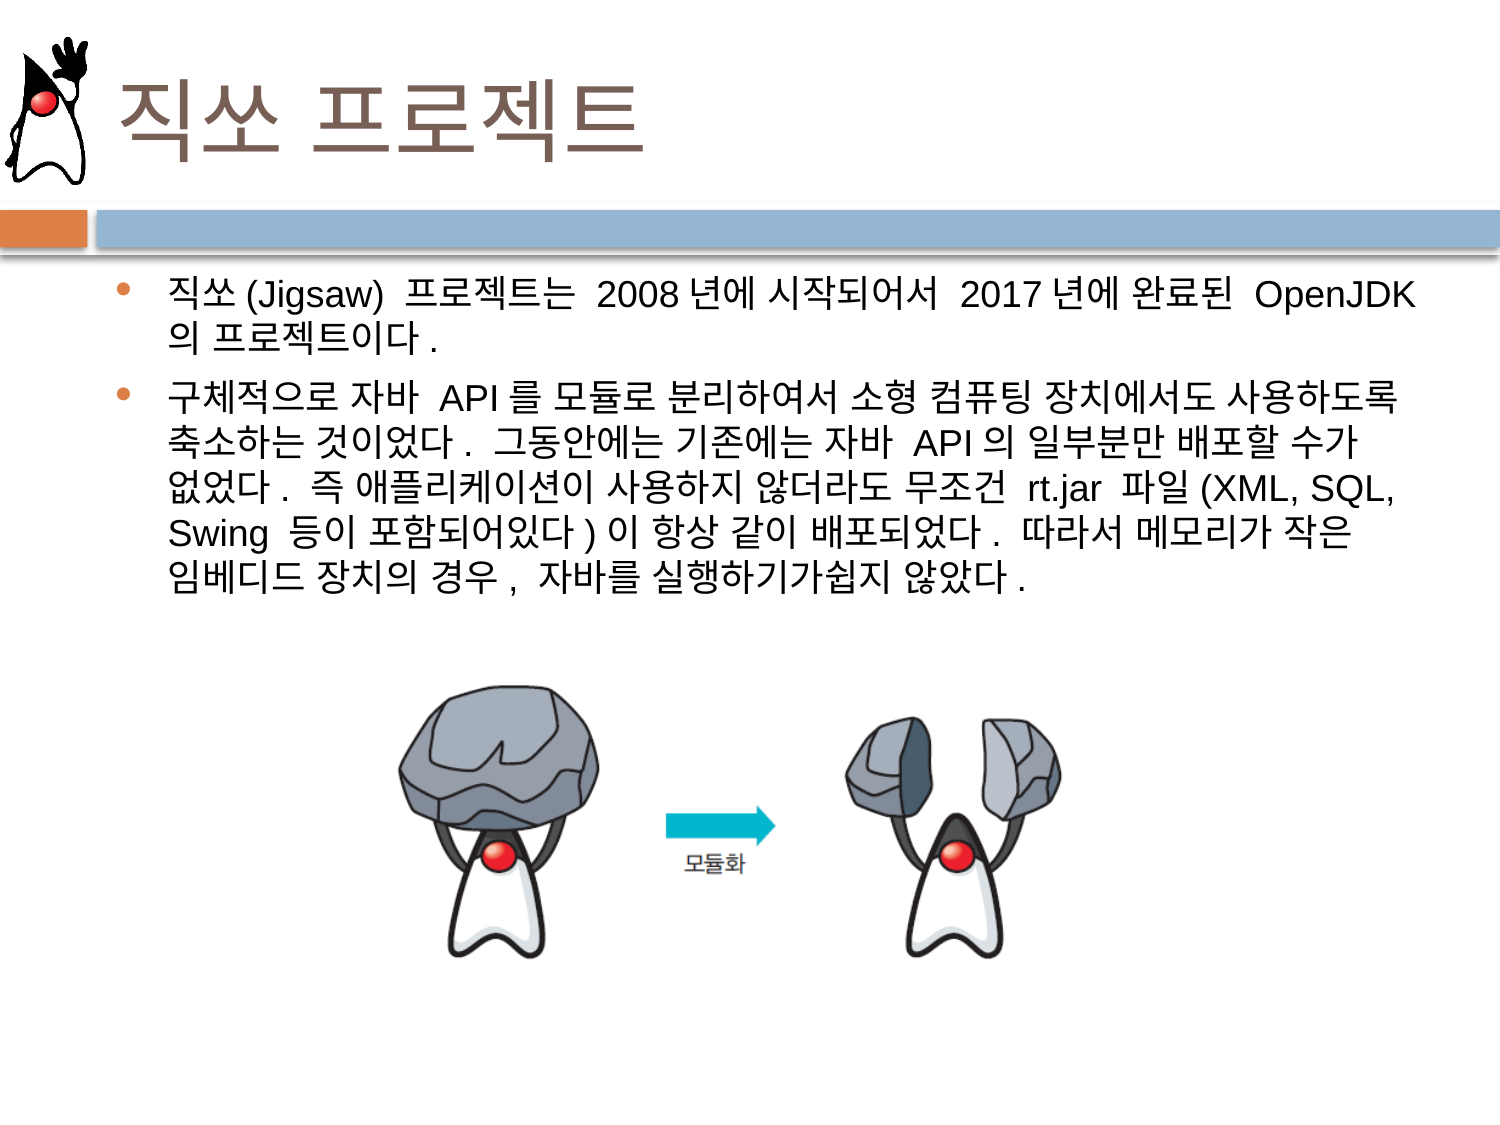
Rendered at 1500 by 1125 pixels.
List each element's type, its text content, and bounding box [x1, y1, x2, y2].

picture [5, 37, 88, 185]
title 직쏘 프로젝트 [100, 37, 1438, 200]
picture [378, 666, 1072, 979]
list 직쏘(Jigsaw) 프로젝트는 2008년에 시작되어서 2017년에 완료된 OpenJDK의 프로젝트이다. 구체적으로 자바 API를 모듈로 분리하여서 소형 컴퓨팅 장치에서도 사용하도록 축소하는 것이었다. 그동안에는 기존에는 자바 API의 일부분만 배포할 수가 없었다. 즉 애플리케이션이 사용하지 않더라도 무조건 rt.jar 파일(XML, SQL, Swing 등이 포함되어있다)이 항상 같이 배포되었다. 따라서 메모리가 작은 임베디드 장치의 경우, 자바를 실행하기가쉽지 않았다. [100, 262, 1438, 1000]
